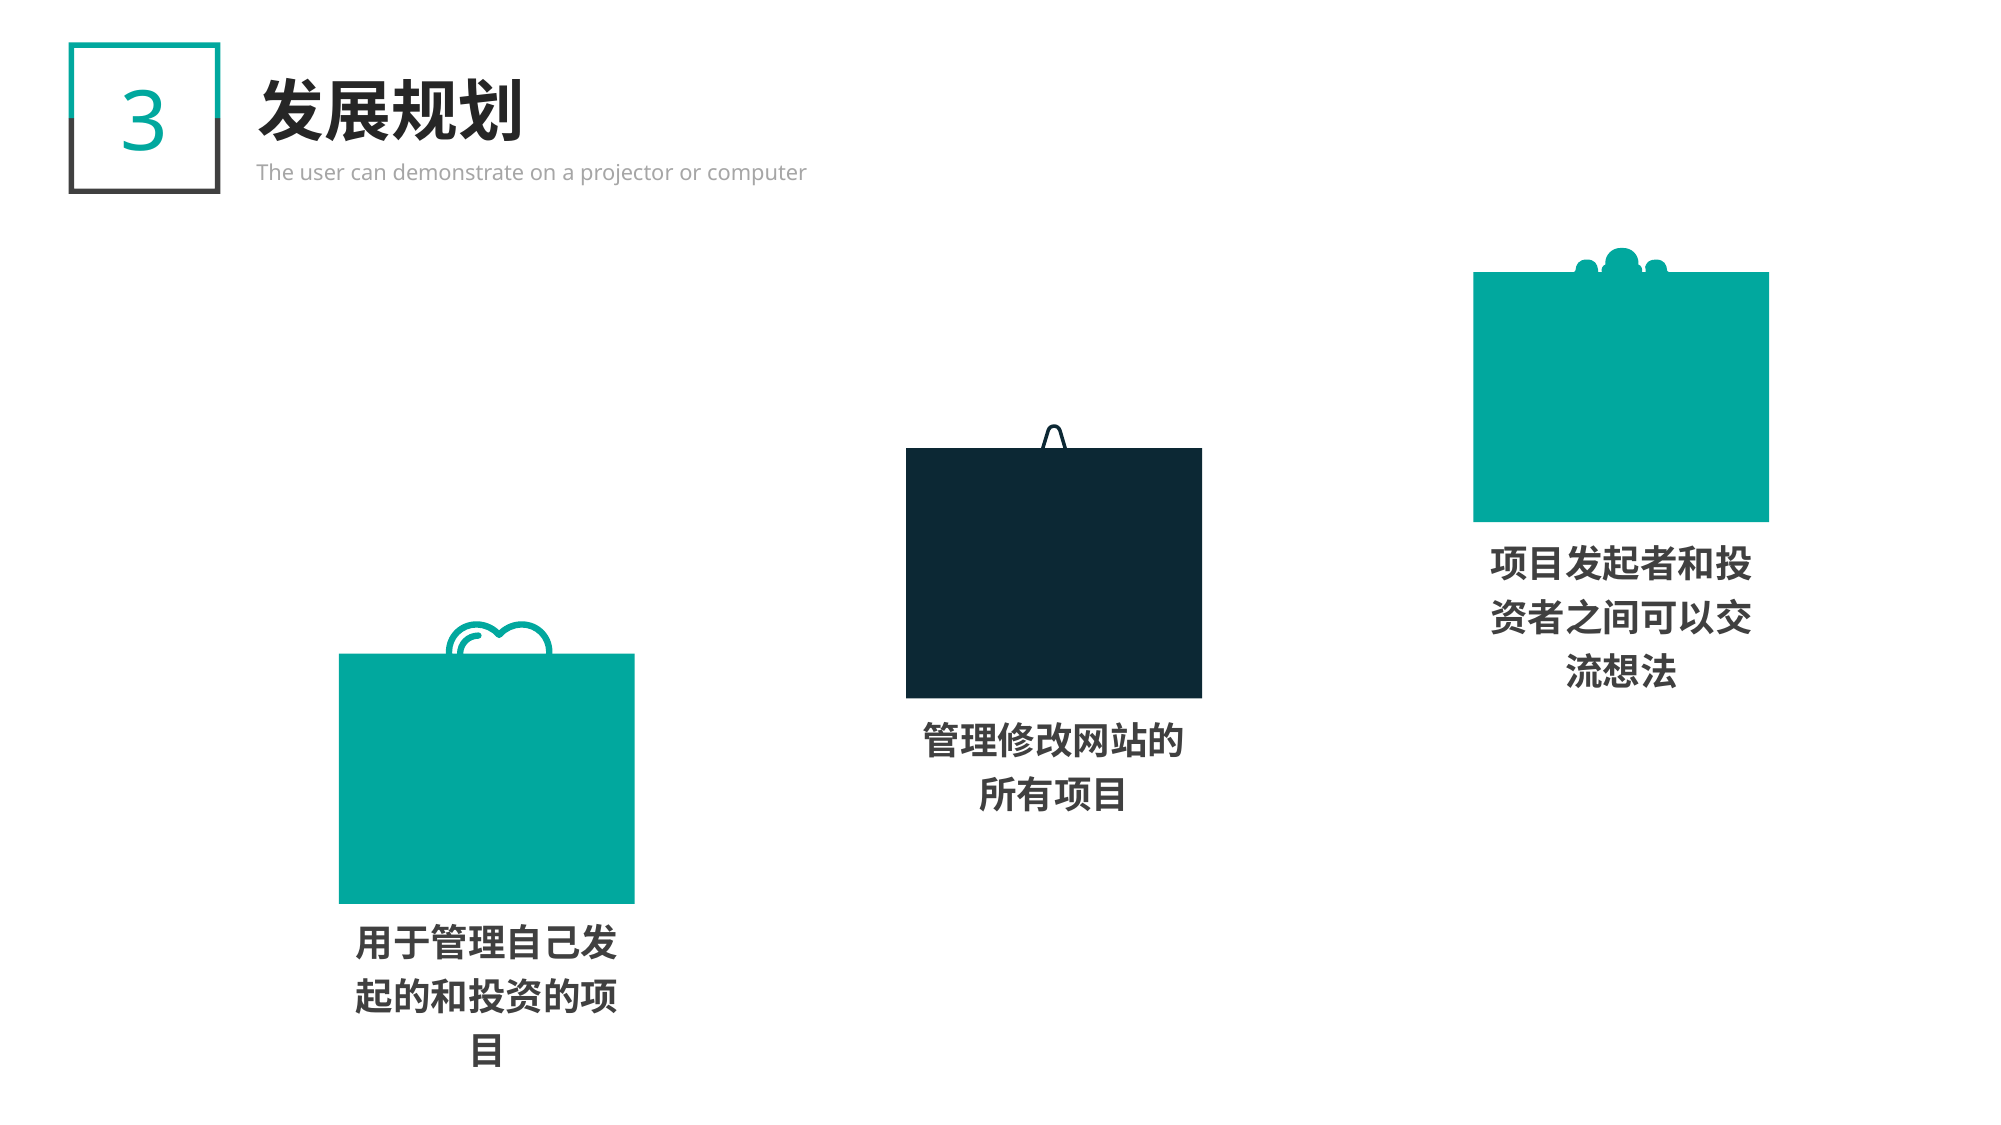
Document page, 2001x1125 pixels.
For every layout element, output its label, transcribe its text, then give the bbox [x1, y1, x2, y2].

text_box 用于管理自己发起的和投资的项目 [329, 902, 645, 1080]
text_box [68, 175, 221, 195]
text_box 3 [68, 60, 221, 175]
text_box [906, 424, 1203, 701]
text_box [241, 60, 941, 193]
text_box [1473, 247, 1770, 523]
text_box 项目发起者和投资者之间可以交流想法 [1463, 523, 1779, 701]
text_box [338, 621, 635, 904]
text_box 管理修改网站的所有项目 [896, 700, 1212, 824]
text_box [68, 41, 221, 60]
